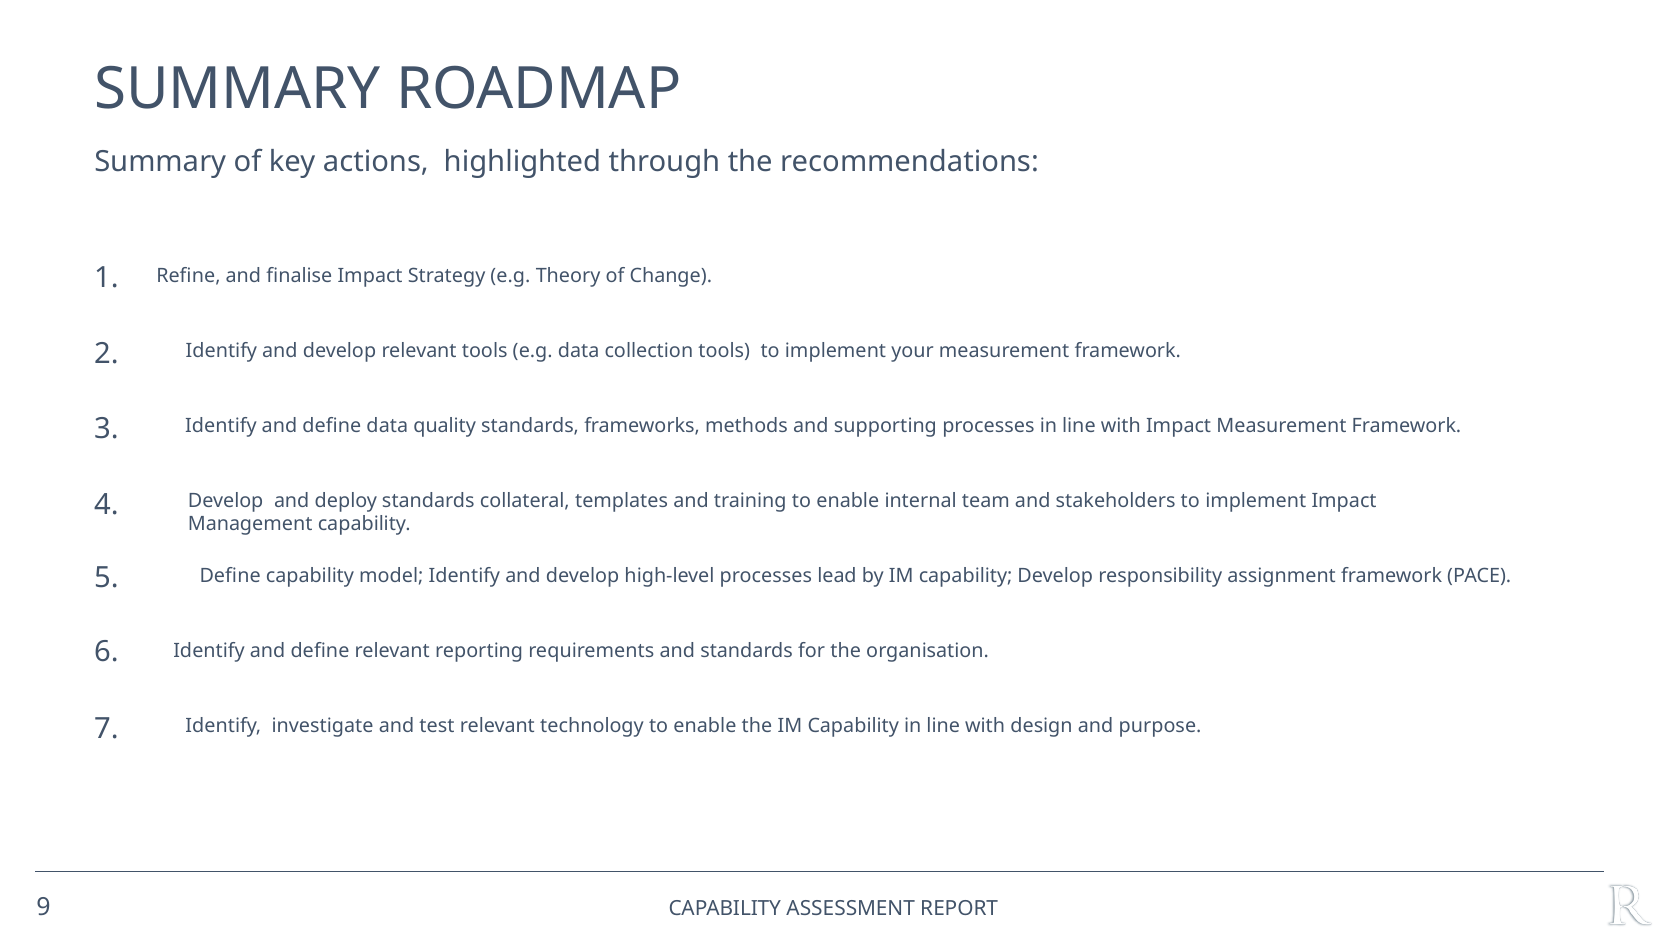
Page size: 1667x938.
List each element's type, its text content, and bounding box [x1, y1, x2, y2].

picture [1605, 882, 1654, 928]
title SUMMARY Roadmap [79, 25, 1588, 135]
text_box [79, 250, 154, 753]
text_box Identify and define relevant reporting requirements and standards for the organisation. [158, 629, 1006, 669]
slide_number 9 [7, 882, 80, 933]
text_box Identify, investigate and test relevant technology to enable the IM Capability in line with design and purpose. [170, 704, 1219, 744]
text_box Identify and define data quality standards, frameworks, methods and supporting processes in line with Impact Measurement Framework. [170, 404, 1479, 444]
text_box Define capability model; Identify and develop high-level processes lead by IM capability; Develop responsibility assignment framework (PACE). [184, 554, 1528, 594]
list Summary of key actions, highlighted through the recommendations: [79, 135, 1588, 191]
text_box Refine, and finalise Impact Strategy (e.g. Theory of Change). [157, 254, 729, 294]
text_box Identify and develop relevant tools (e.g. data collection tools) to implement your measurement framework. [170, 329, 1203, 369]
list Capability ASSESSMENT Report [412, 882, 1254, 932]
text_box Develop and deploy standards collateral, templates and training to enable internal team and stakeholders to implement Impact Management capability. [173, 479, 1399, 543]
